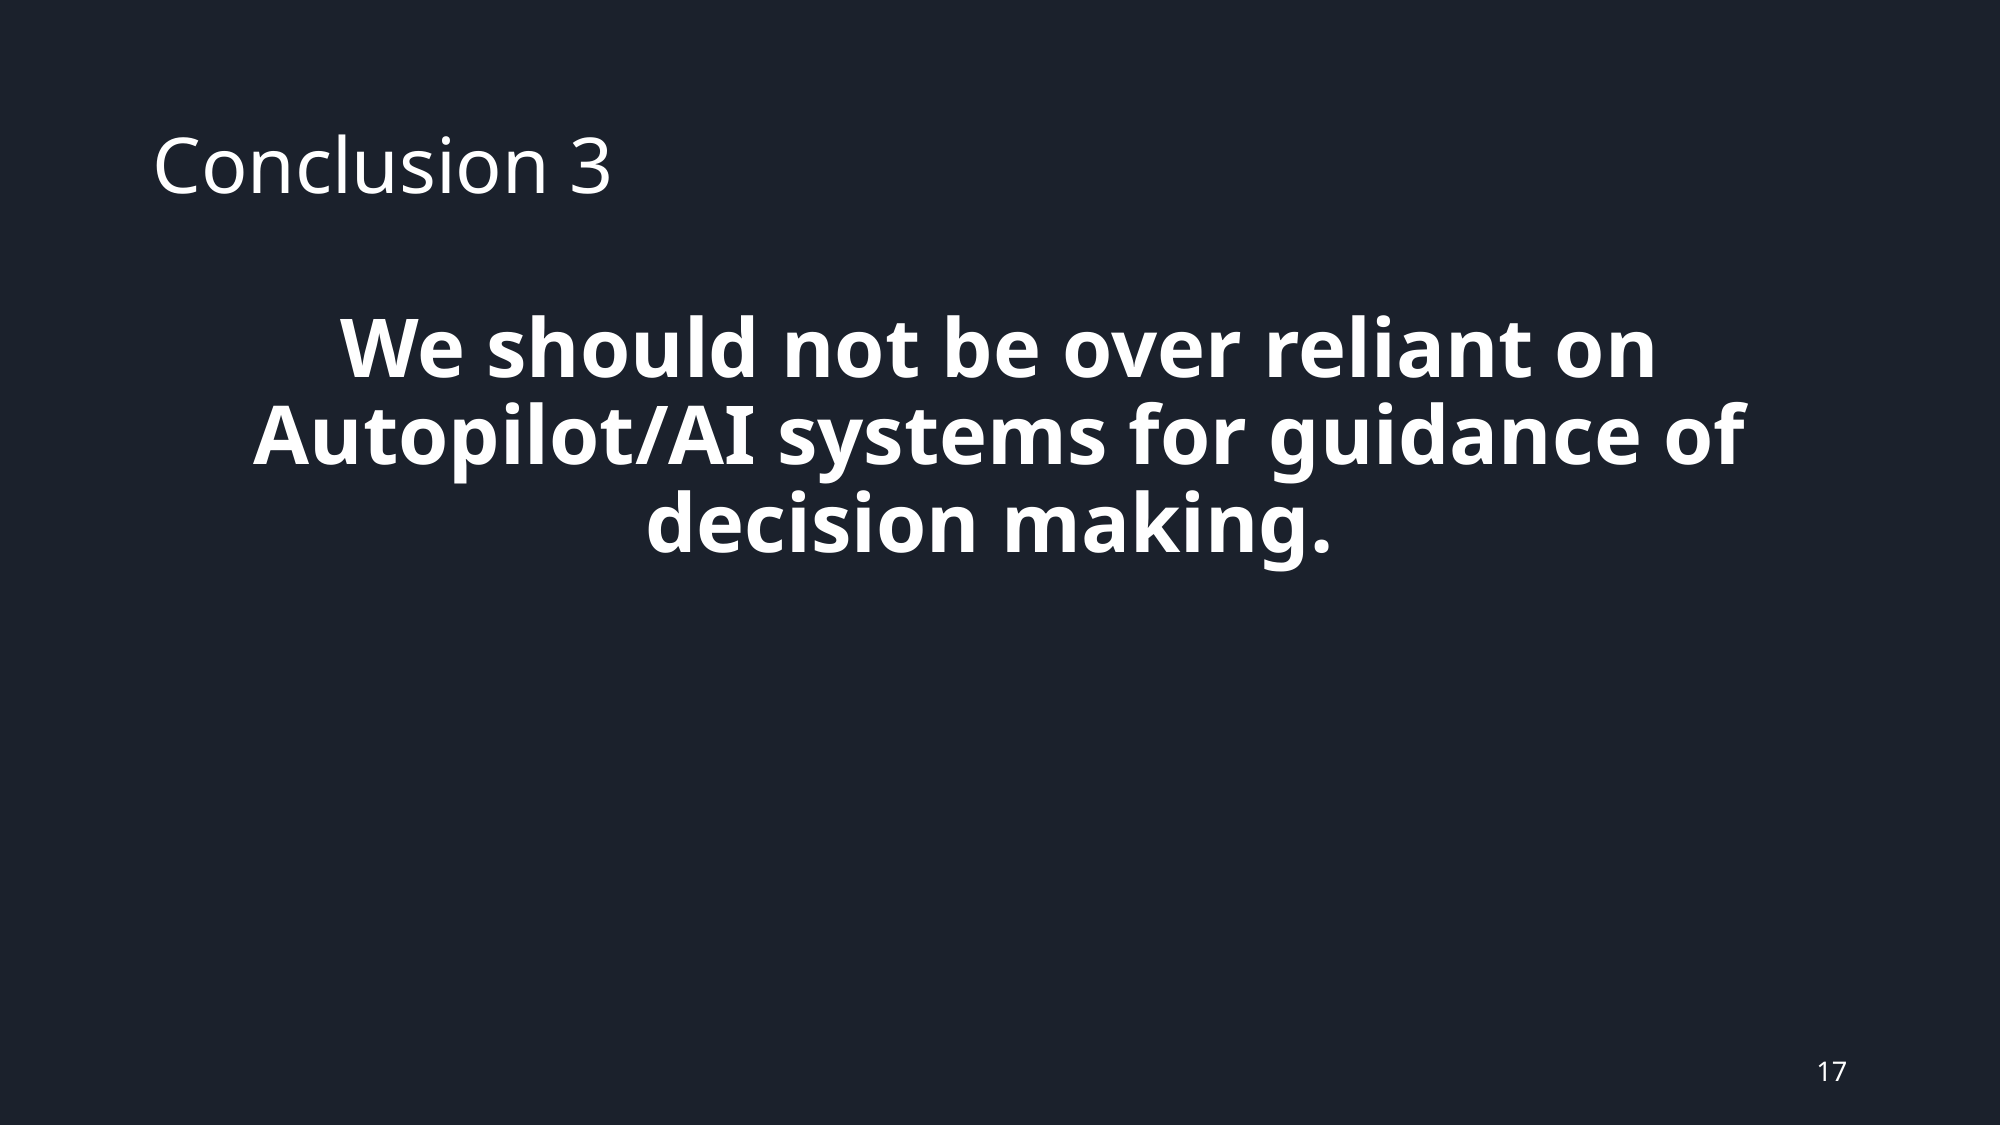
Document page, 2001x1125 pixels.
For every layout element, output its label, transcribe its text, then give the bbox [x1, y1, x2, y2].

list We should not be over reliant on Autopilot/AI systems for guidance of decision making. [137, 299, 1863, 1014]
slide_number ‹#› [1412, 1042, 1863, 1103]
title Conclusion 3 [137, 59, 1863, 278]
